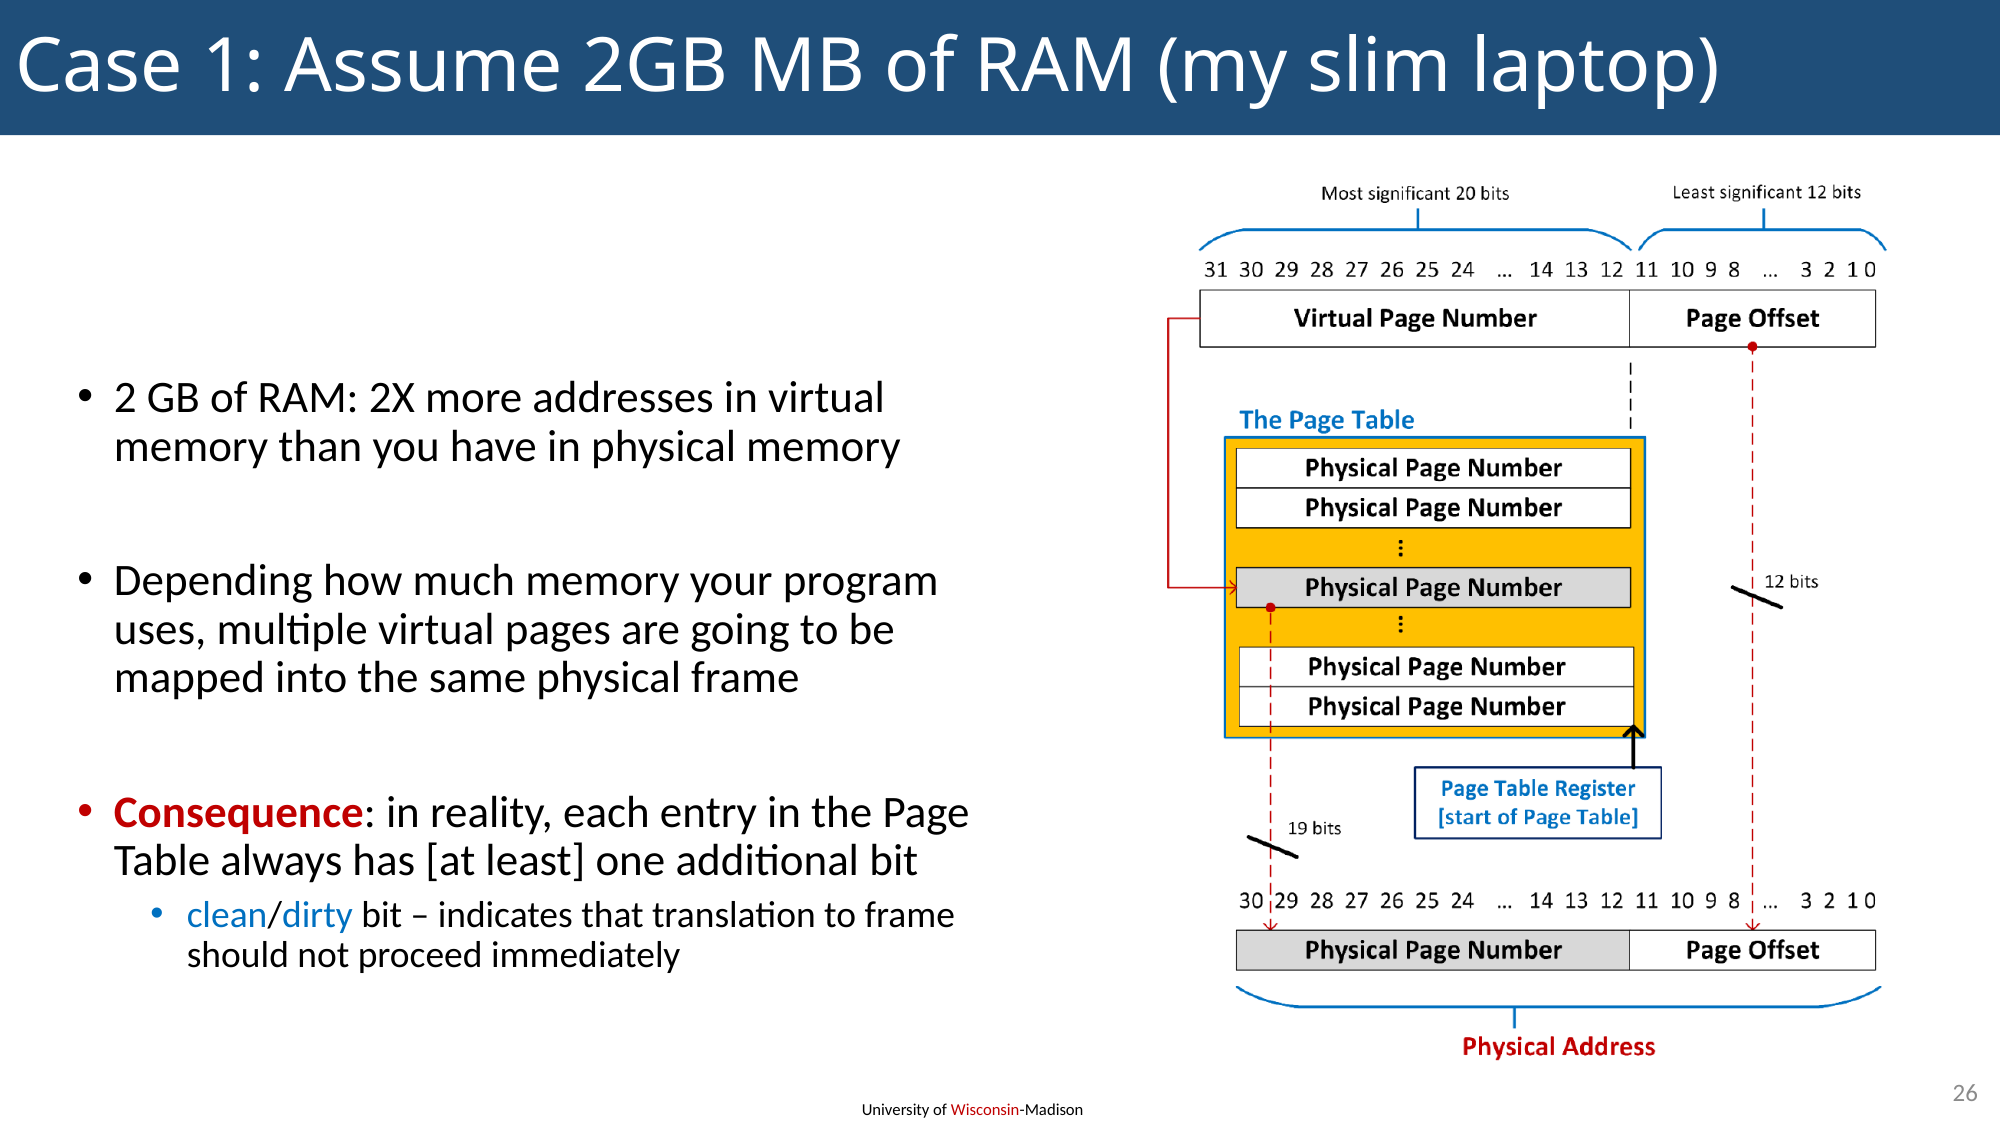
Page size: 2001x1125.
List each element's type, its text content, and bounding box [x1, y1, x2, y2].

slide_number 26 [1879, 1069, 1994, 1114]
picture [1167, 173, 1888, 1078]
list 2 GB of RAM: 2X more addresses in virtual memory than you have in physical memory Depending how much memory your program uses, multiple virtual pages are going to be mapped into the same physical frame Consequence: in reality, each entry in the Page Table always has [at least] one additional bit clean/dirty bit – indicates that translation to frame should not proceed immediately [62, 293, 987, 1037]
title Case 1: Assume 2GB MB of RAM (my slim laptop) [0, 0, 2000, 136]
